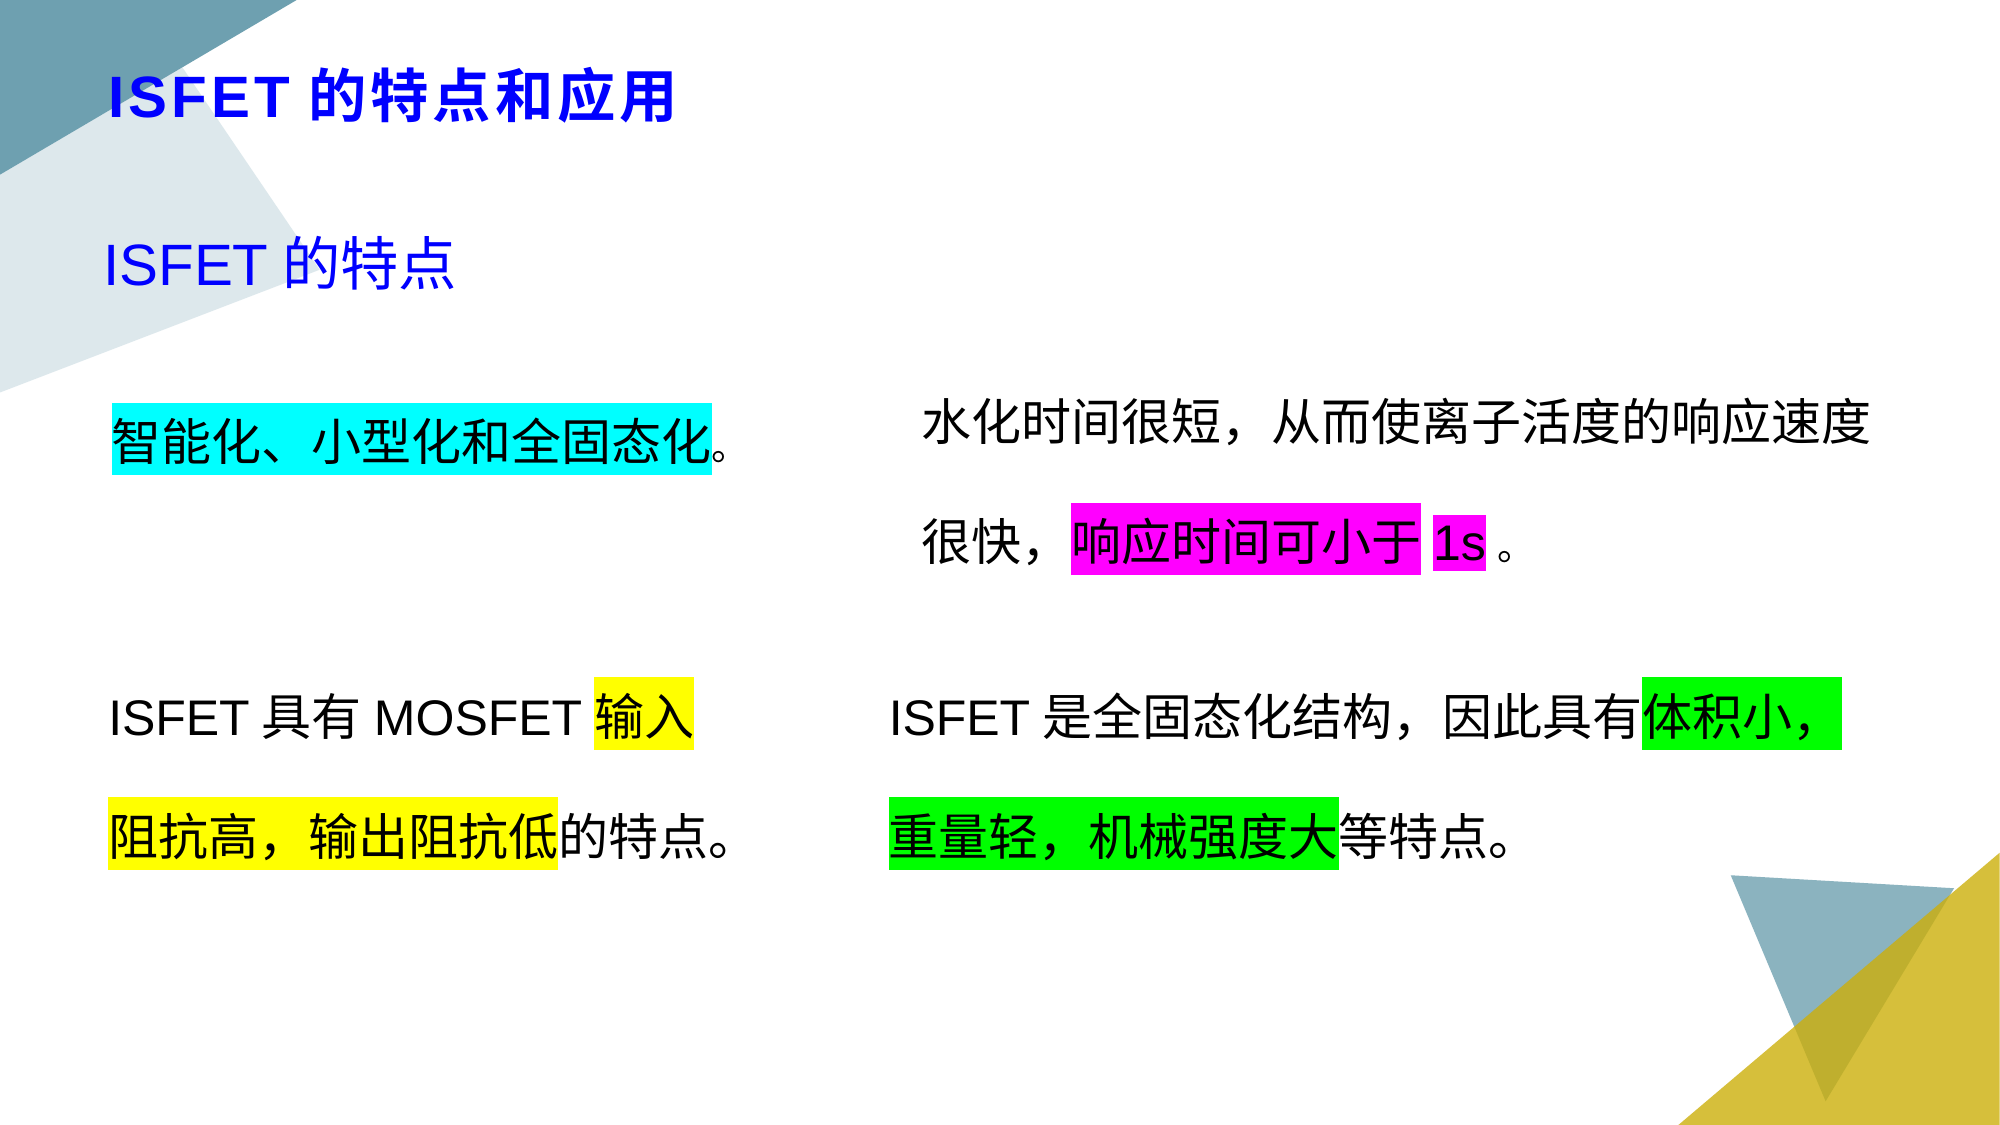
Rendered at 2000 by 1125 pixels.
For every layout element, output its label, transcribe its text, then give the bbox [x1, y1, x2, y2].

text_box 智能化、小型化和全固态化。 [97, 343, 765, 478]
text_box ISFET的特点 [88, 219, 472, 305]
text_box 水化时间很短，从而使离子活度的响应速度很快，响应时间可小于1s。 [906, 323, 1906, 579]
text_box ISFET是全固态化结构，因此具有体积小，重量轻，机械强度大等特点。 [874, 617, 1874, 873]
text_box ISFET具有MOSFET输入阻抗高，输出阻抗低的特点。 [93, 617, 738, 873]
text_box ISFET的特点和应用 [93, 51, 1874, 144]
